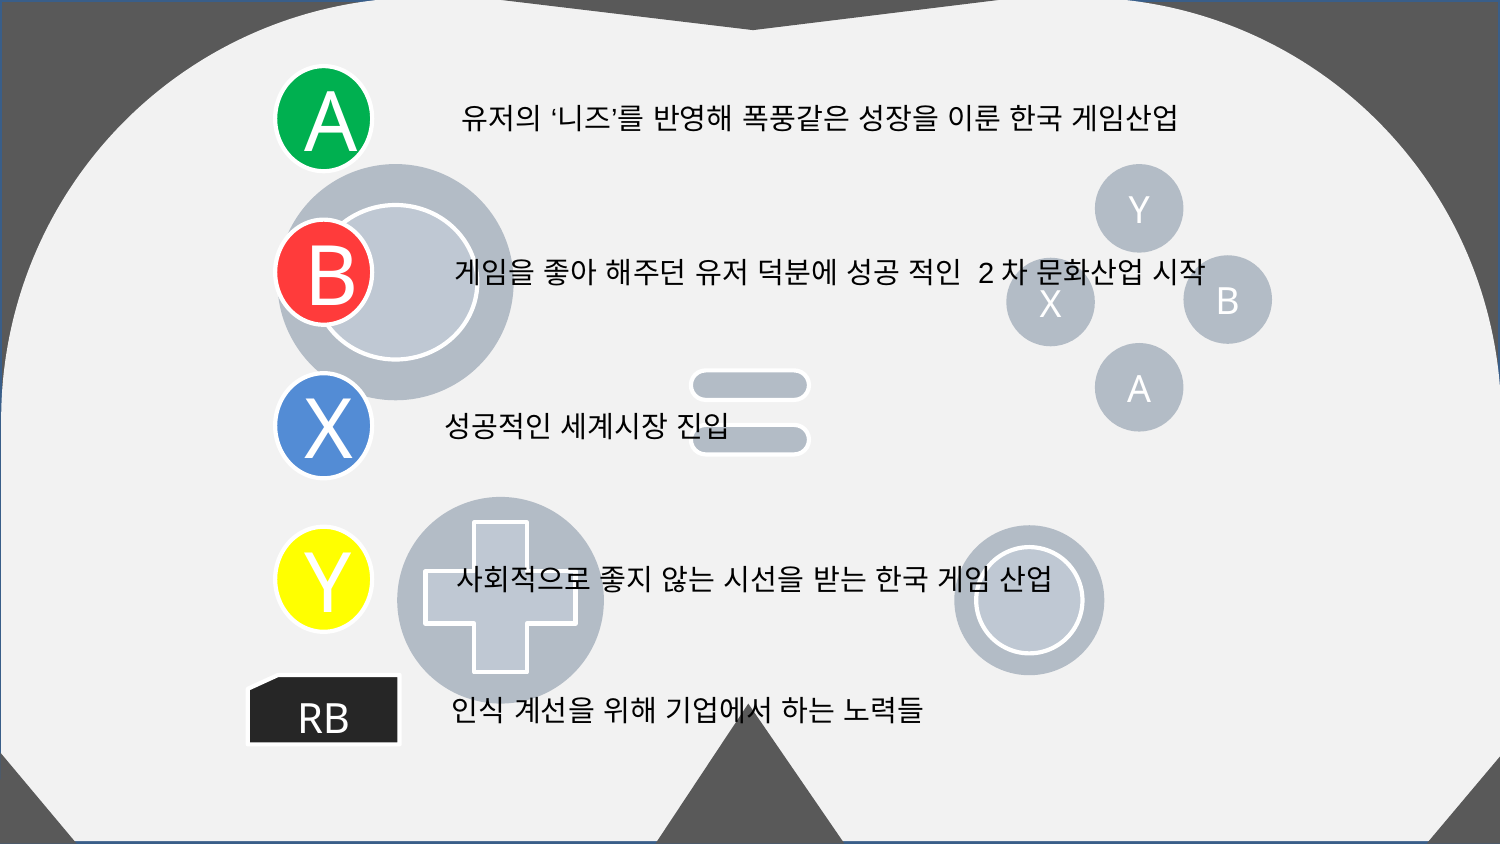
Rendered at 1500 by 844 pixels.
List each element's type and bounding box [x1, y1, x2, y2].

text_box [247, 65, 1245, 745]
